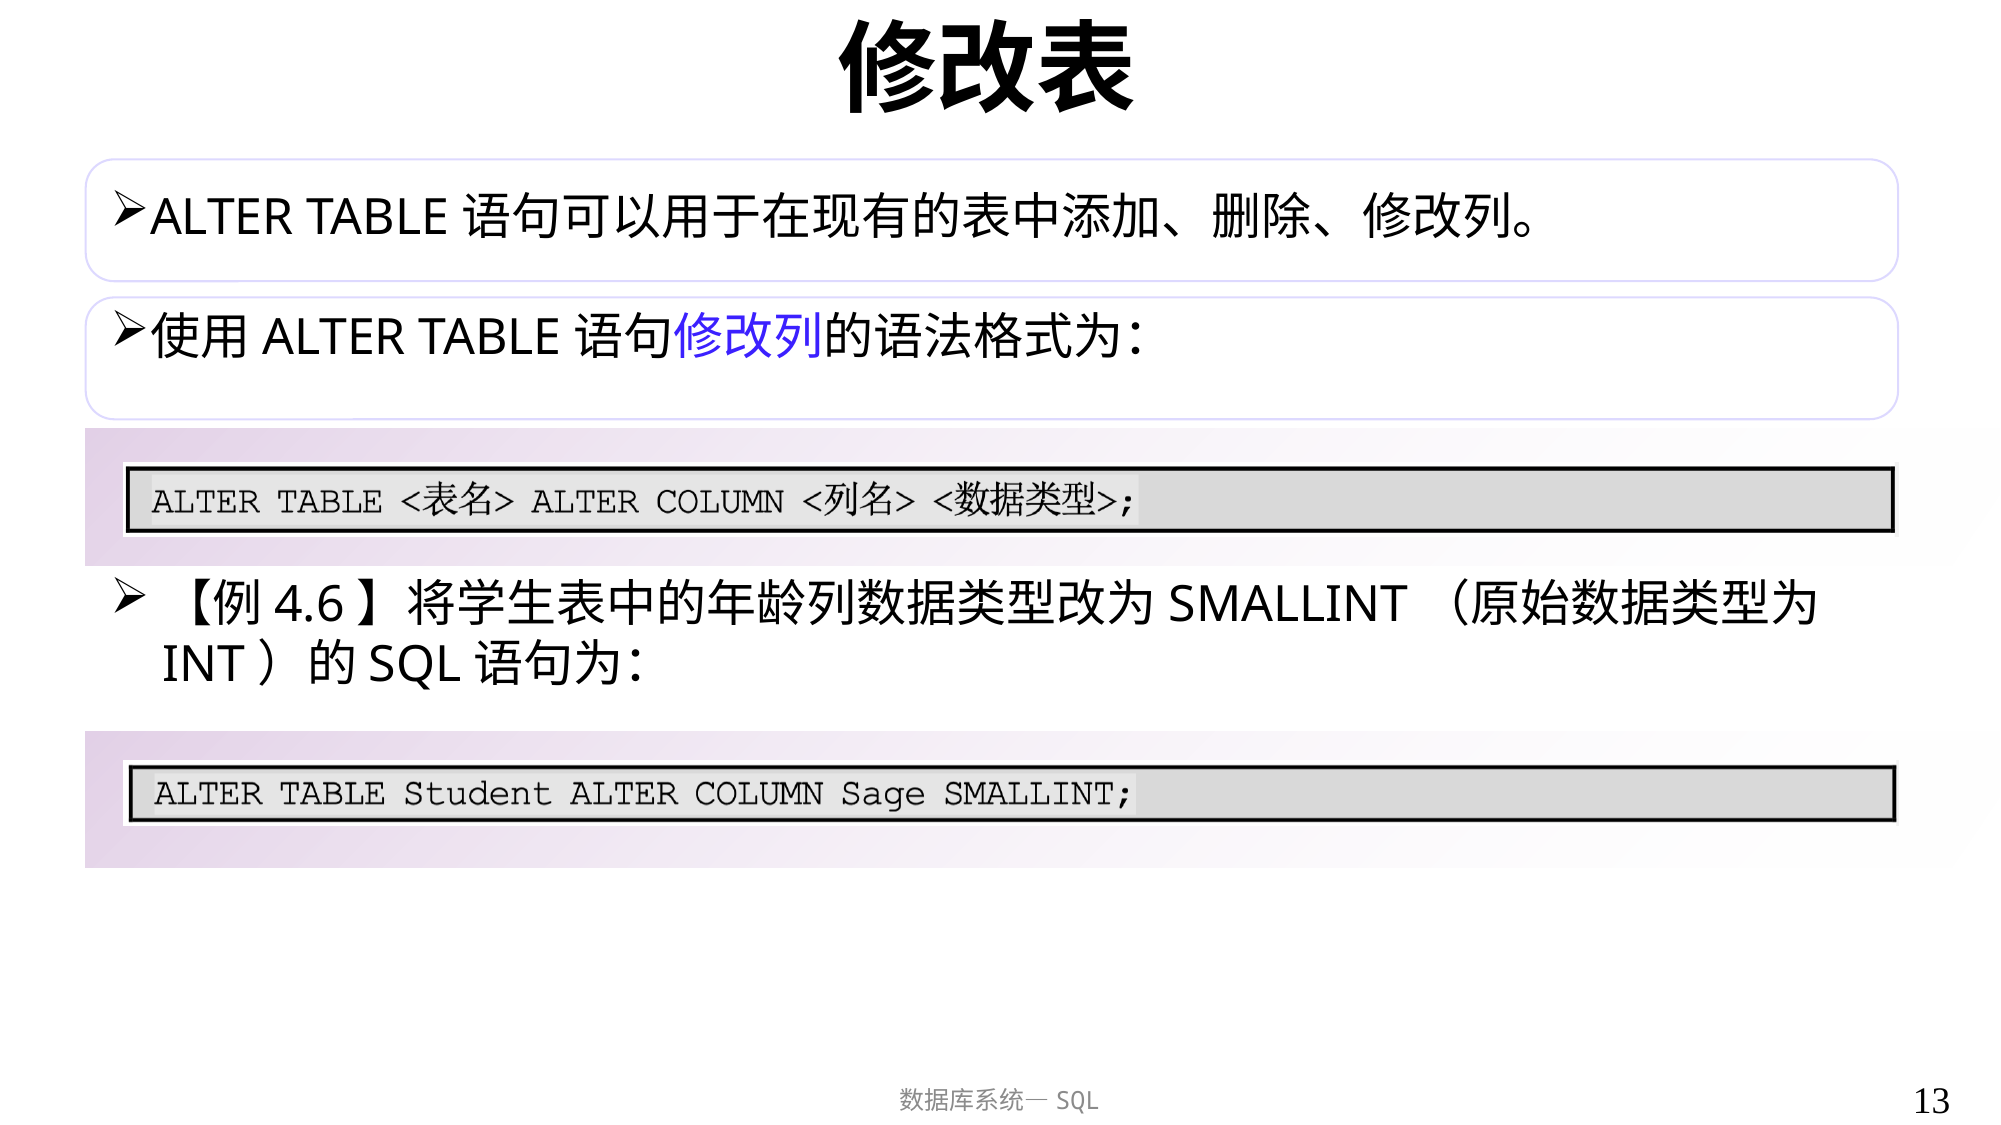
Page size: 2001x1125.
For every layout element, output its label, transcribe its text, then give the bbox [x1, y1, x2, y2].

text_box [83, 426, 2000, 568]
text_box [85, 159, 1896, 274]
text_box 【例4.6】将学生表中的年龄列数据类型改为SMALLINT（原始数据类型为INT）的SQL语句为： [95, 564, 1975, 733]
list ALTER TABLE语句可以用于在现有的表中添加、删除、修改列。 使用ALTER TABLE语句修改列的语法格式为： [95, 176, 1975, 430]
picture [122, 462, 1899, 537]
table_cell 95 [120, 463, 1904, 548]
text_box [83, 729, 2000, 870]
footer 数据库系统—SQL [662, 1073, 1338, 1125]
slide_number 13 [1898, 1069, 2000, 1125]
picture [122, 760, 1899, 827]
text_box [85, 304, 95, 412]
title 修改表 [159, 8, 1815, 121]
